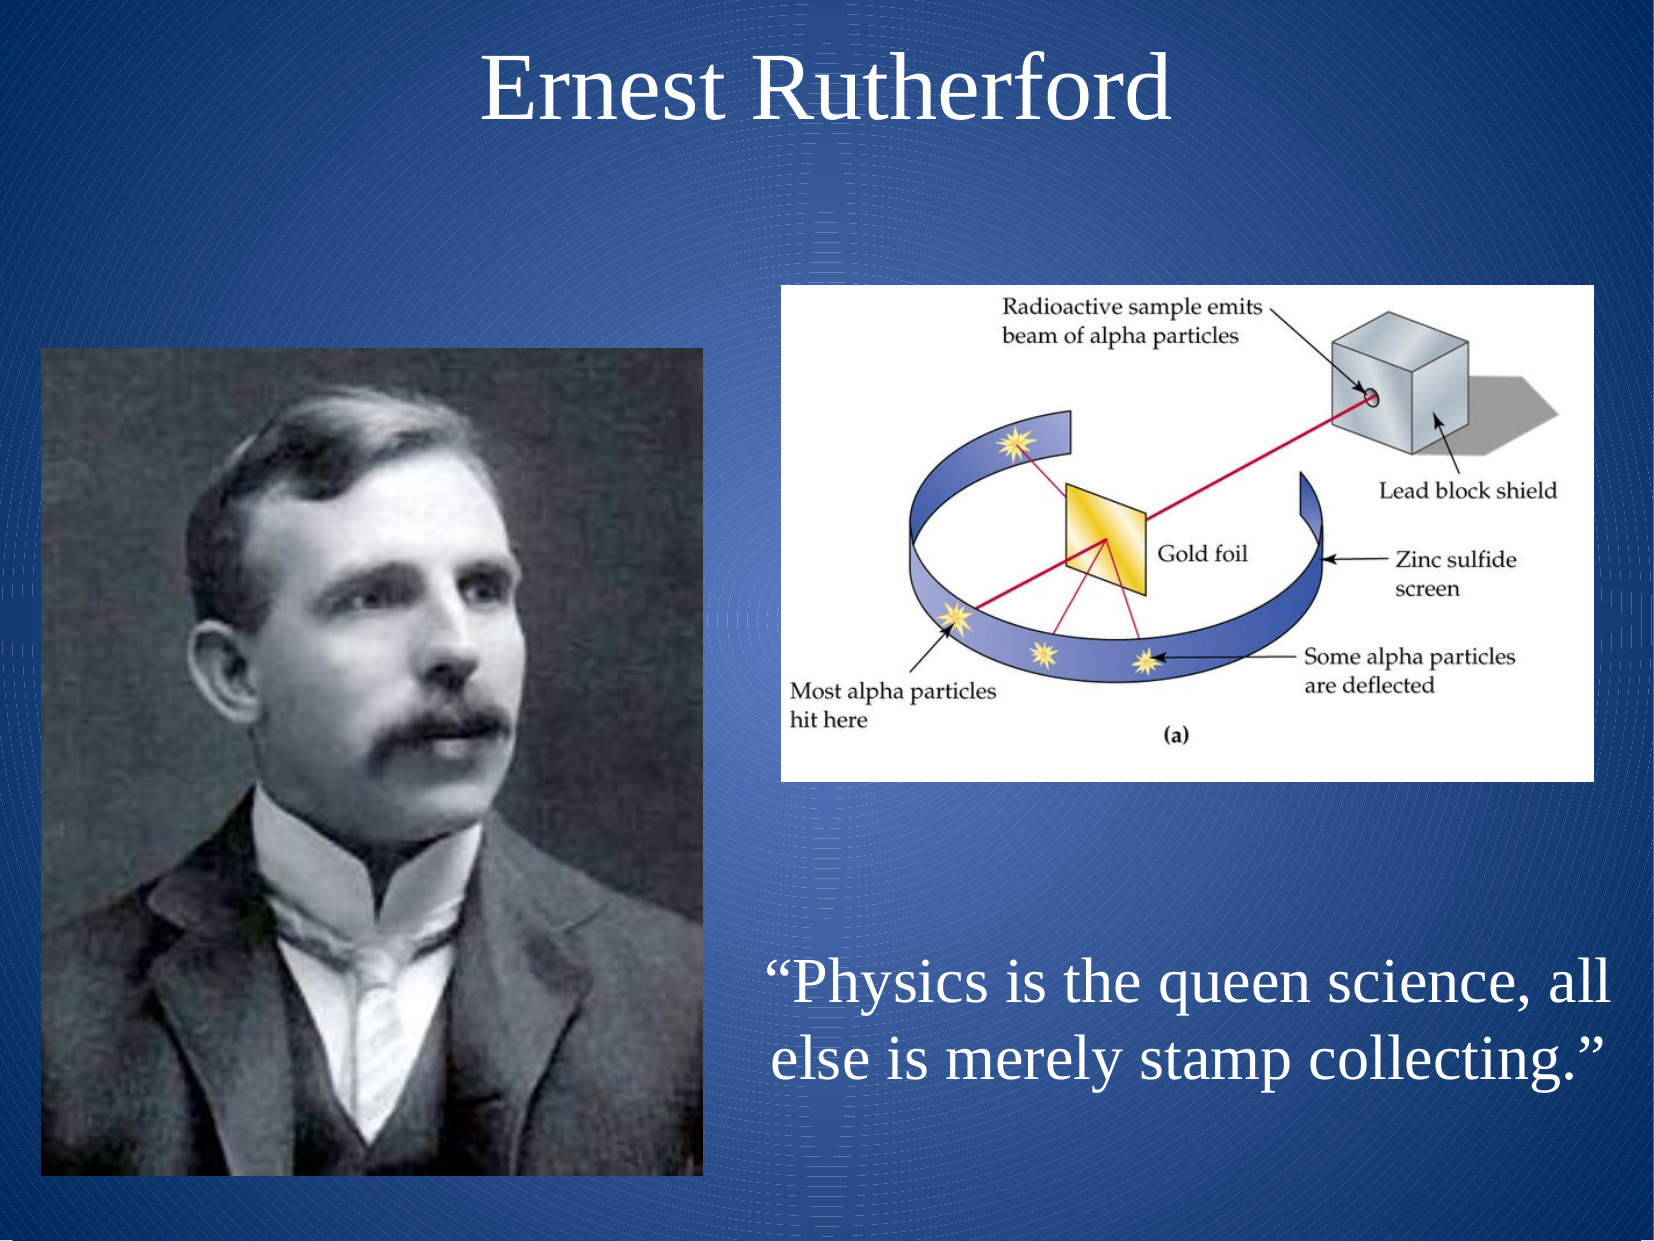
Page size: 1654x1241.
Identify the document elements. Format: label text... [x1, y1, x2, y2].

title “Physics is the queen science, all else is merely stamp collecting.” [724, 897, 1654, 1134]
text_box Ernest Rutherford [0, 0, 1654, 162]
picture [781, 285, 1594, 783]
picture [41, 348, 703, 1176]
